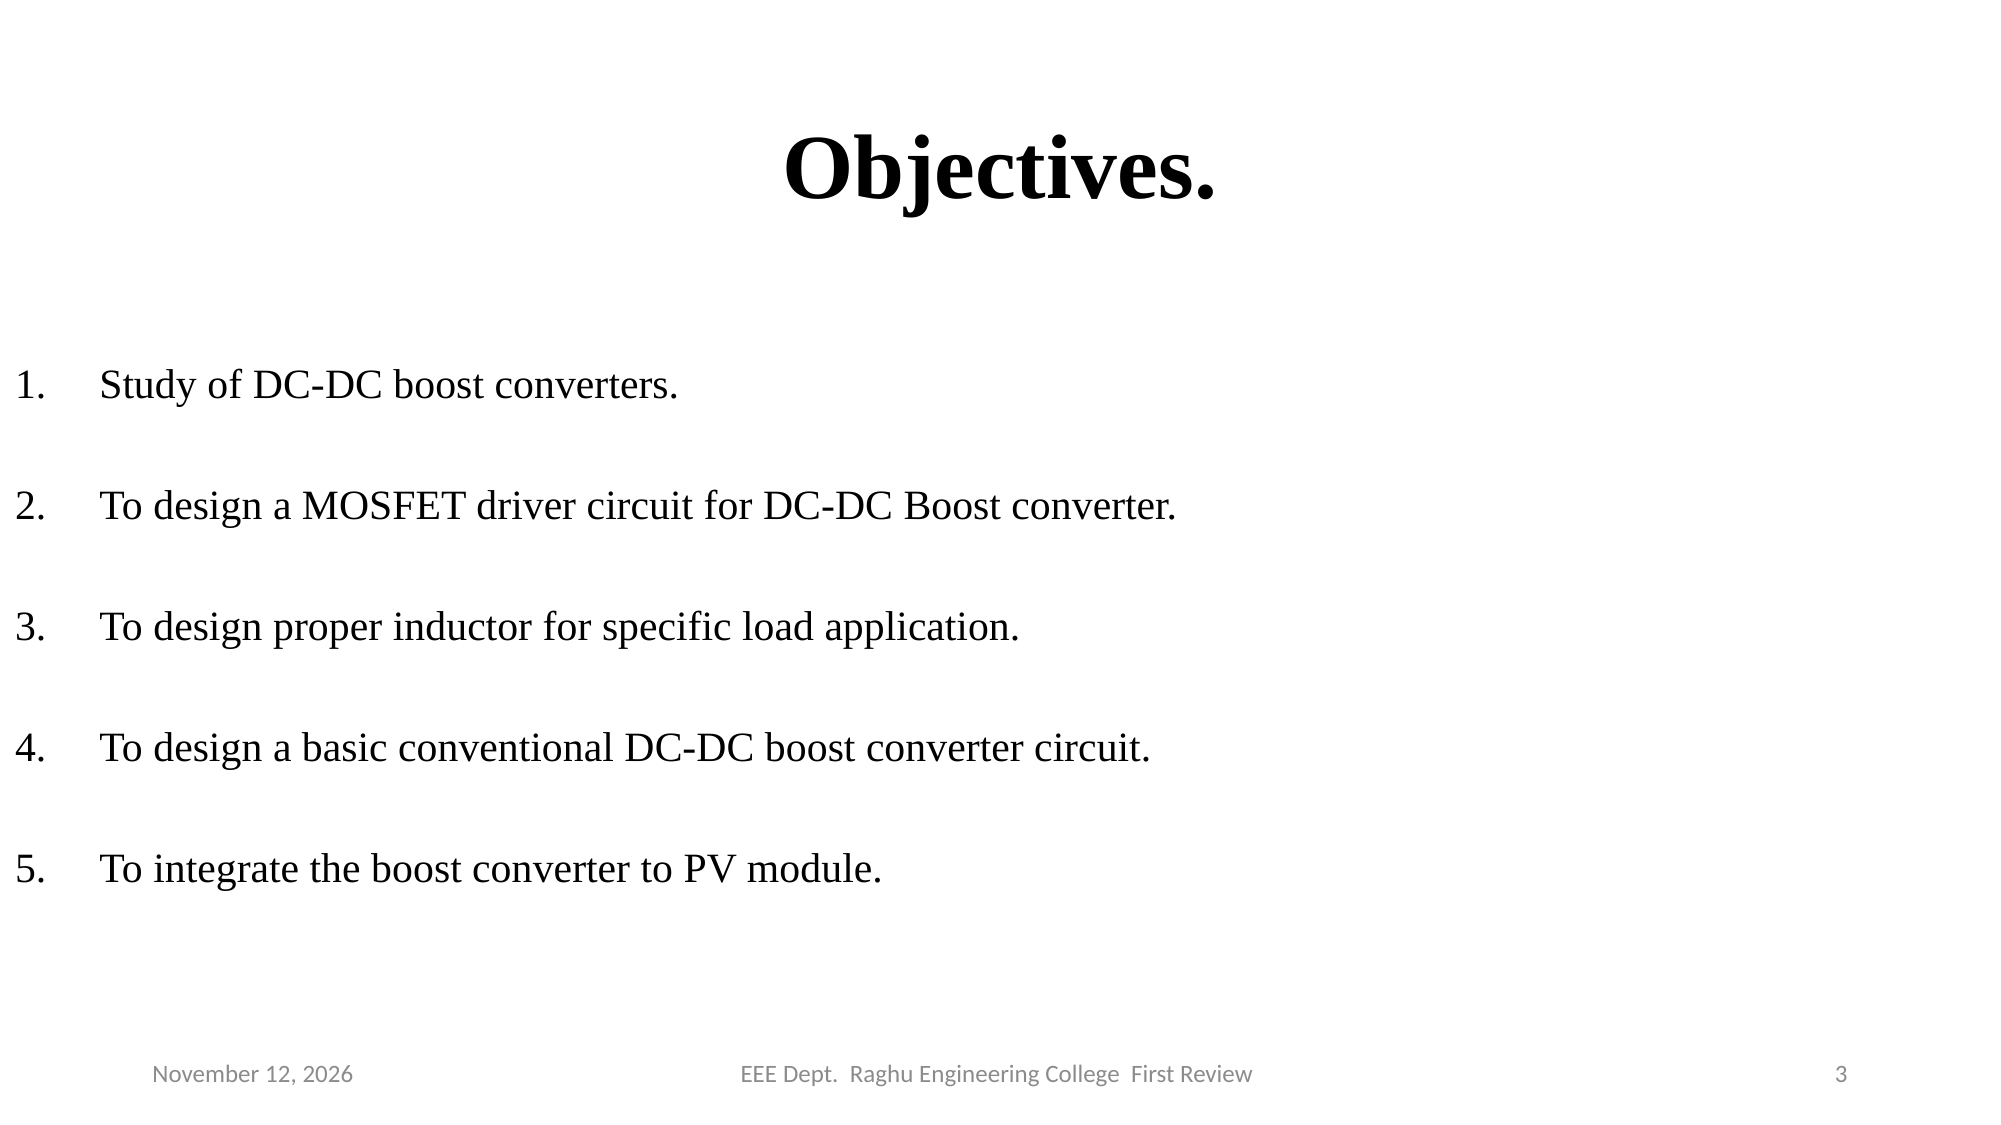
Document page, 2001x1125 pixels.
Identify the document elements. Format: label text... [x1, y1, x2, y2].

footer EEE Dept. Raghu Engineering College First Review [662, 1042, 1338, 1103]
slide_number 3 [1412, 1042, 1863, 1103]
list Study of DC-DC boost converters. To design a MOSFET driver circuit for DC-DC Boost converter. To design proper inductor for specific load application. To design a basic conventional DC-DC boost converter circuit. To integrate the boost converter to PV module. [0, 299, 2000, 1014]
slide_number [137, 1042, 588, 1103]
title Objectives. [0, 59, 2000, 278]
